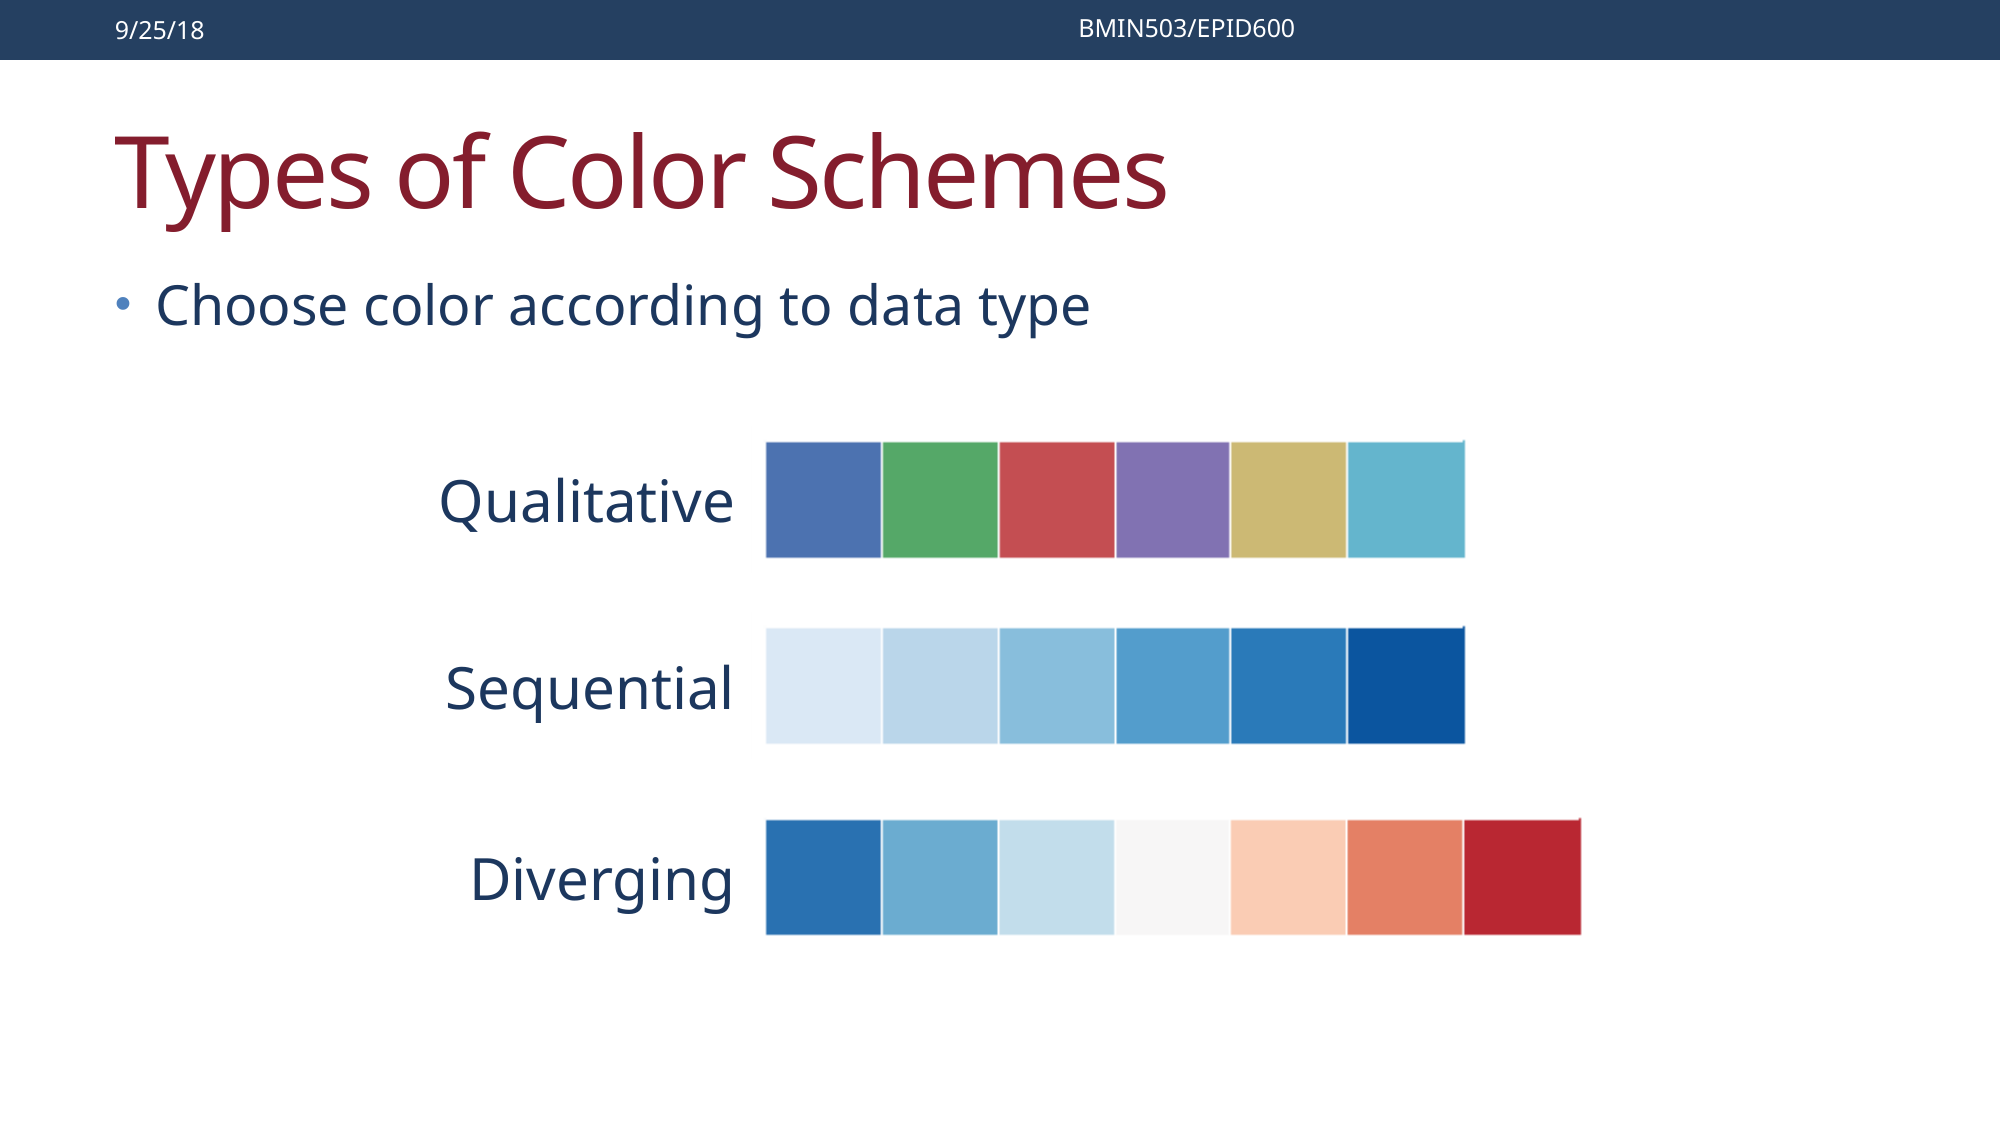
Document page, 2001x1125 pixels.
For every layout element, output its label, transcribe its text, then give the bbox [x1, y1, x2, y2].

footer BMIN503/EPID600 [750, 3, 1650, 57]
picture [749, 612, 1478, 759]
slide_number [99, 3, 734, 57]
list Choose color according to data type [99, 262, 1900, 1063]
picture [749, 426, 1478, 573]
text_box Diverging [387, 820, 746, 934]
picture [749, 803, 1592, 951]
title Types of Color Schemes [99, 87, 1900, 250]
text_box Sequential [387, 629, 746, 742]
text_box Qualitative [387, 443, 746, 556]
